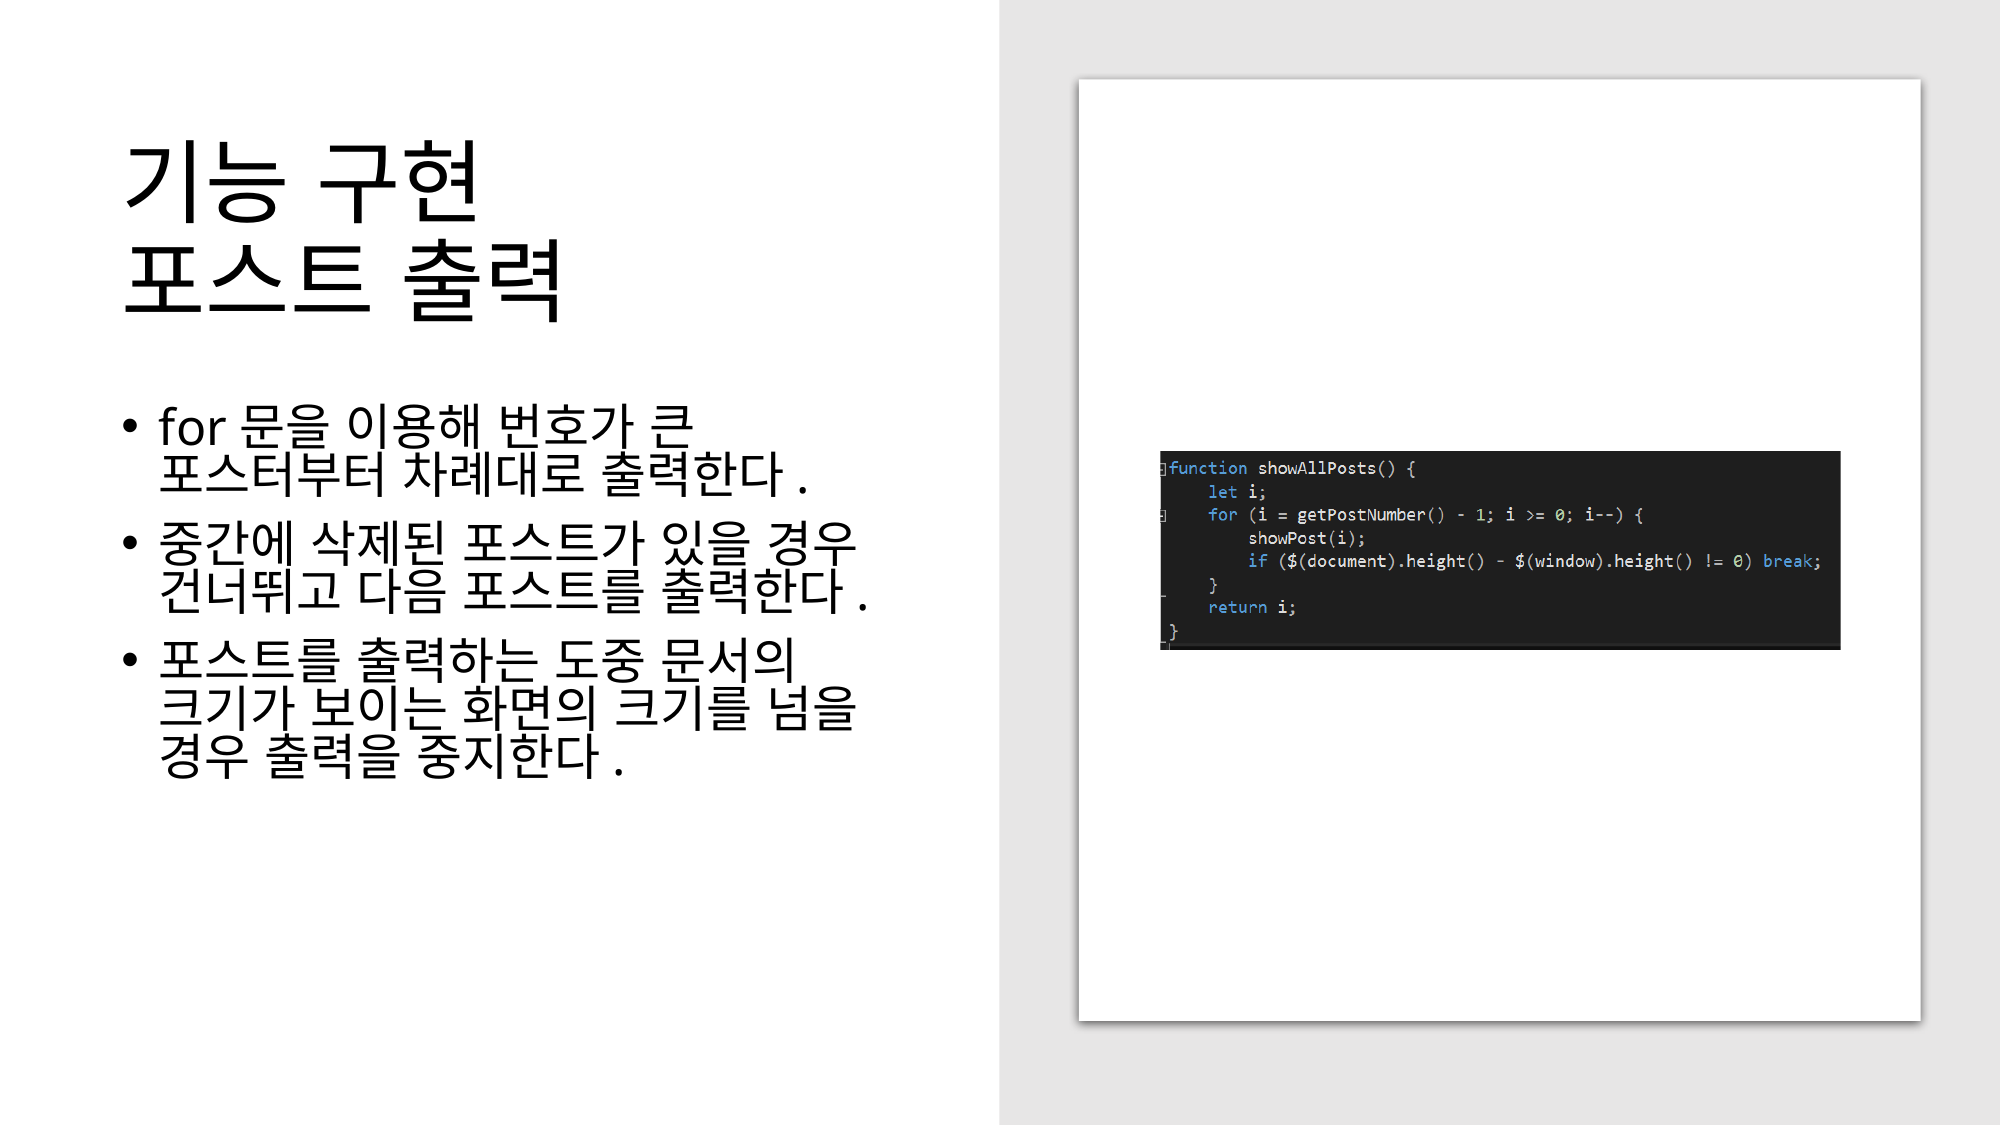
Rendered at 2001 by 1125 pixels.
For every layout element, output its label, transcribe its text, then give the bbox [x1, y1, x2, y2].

picture [1158, 449, 1842, 652]
text_box [998, 0, 2000, 1125]
text_box [1078, 78, 1922, 1022]
title 기능 구현 포스트 출력 [106, 103, 918, 370]
list for문을 이용해 번호가 큰 포스터부터 차례대로 출력한다. 중간에 삭제된 포스트가 있을 경우 건너뛰고 다음 포스트를 출력한다. 포스트를 출력하는 도중 문서의 크기가 보이는 화면의 크기를 넘을 경우 출력을 중지한다. [106, 399, 918, 1021]
